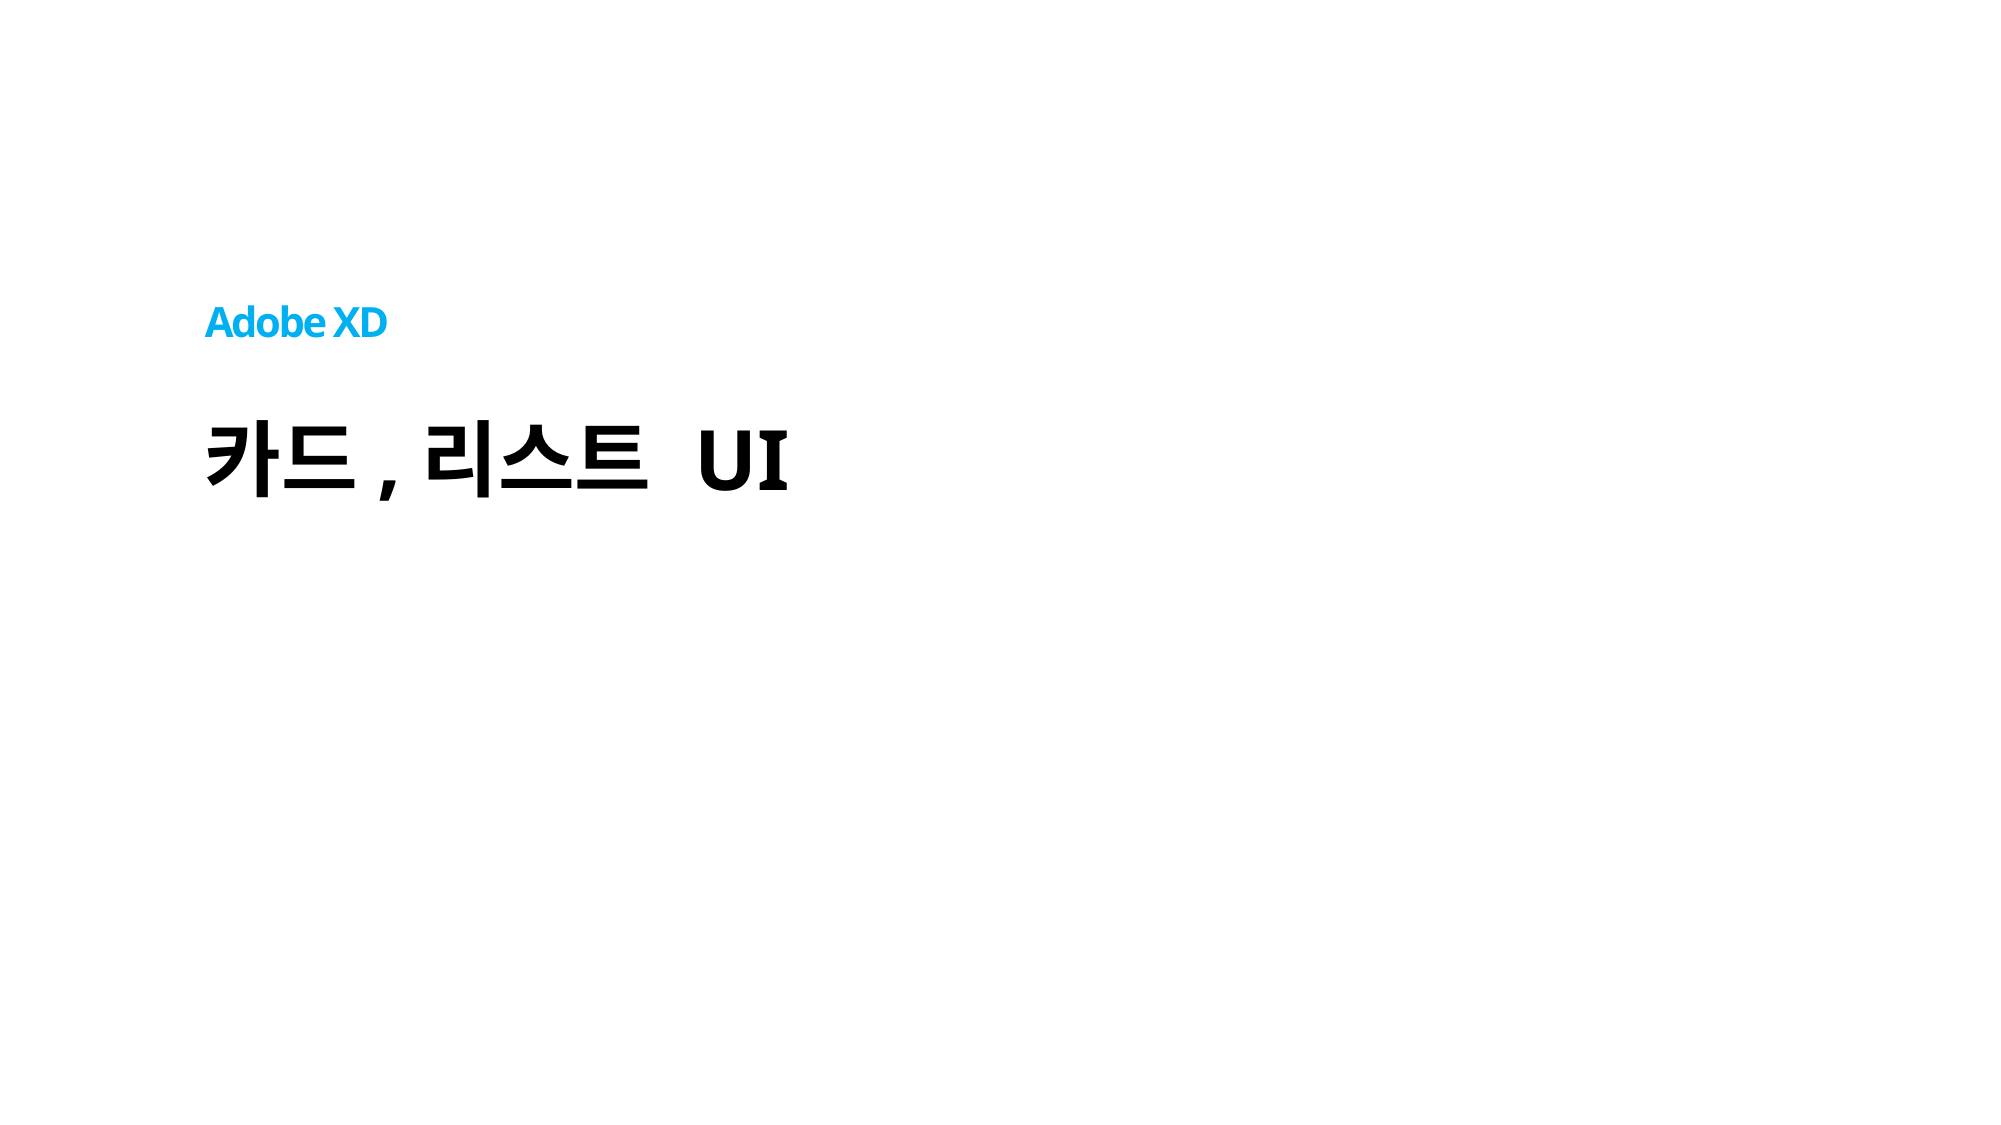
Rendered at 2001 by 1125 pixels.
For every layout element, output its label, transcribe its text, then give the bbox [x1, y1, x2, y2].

title 카드,리스트 UI [189, 382, 1690, 517]
list Adobe XD [189, 294, 1087, 358]
